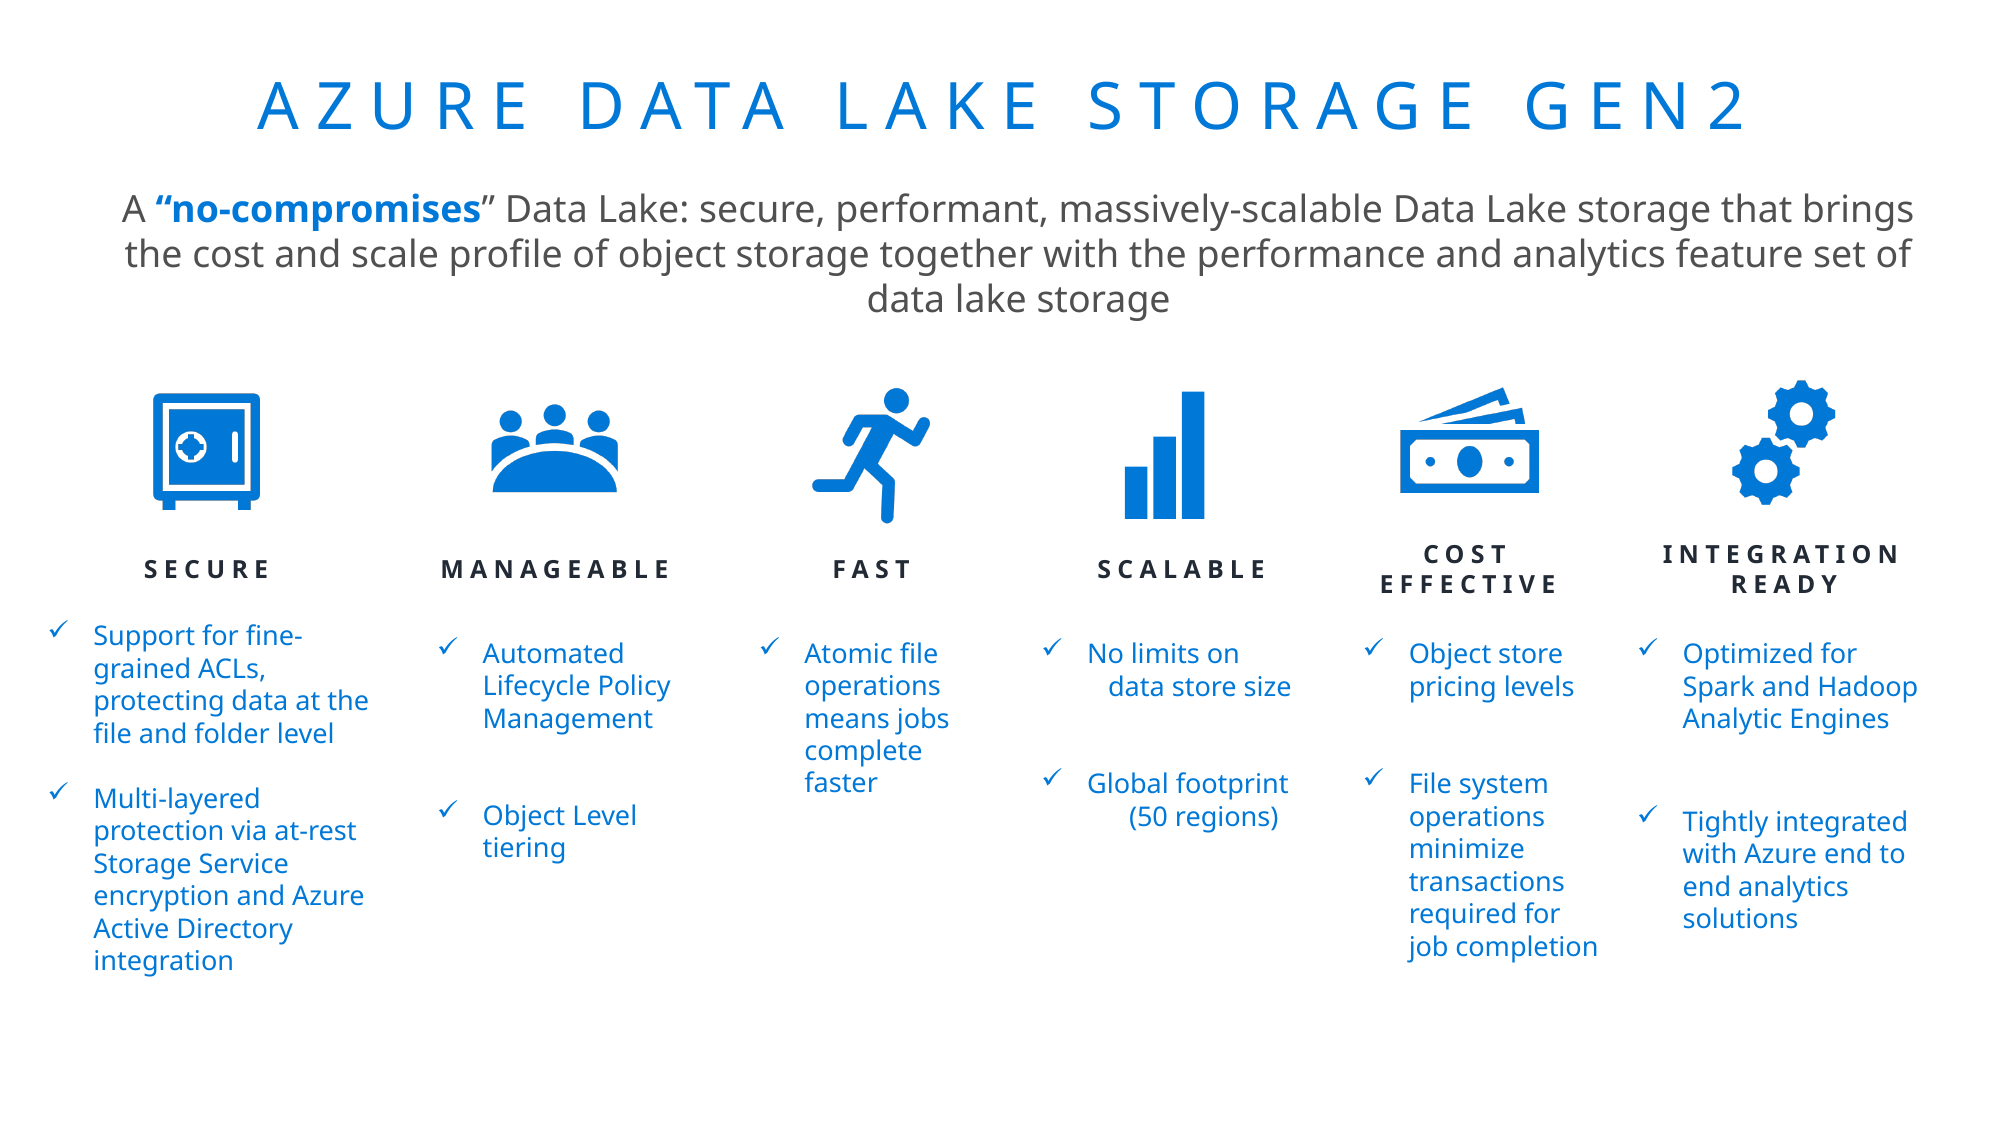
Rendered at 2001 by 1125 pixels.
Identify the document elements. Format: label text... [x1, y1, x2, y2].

title Azure Data Lake Storage Gen2 [45, 32, 1958, 185]
text_box SCALABLE [1021, 546, 1341, 592]
picture [479, 372, 630, 524]
picture [795, 380, 947, 531]
picture [130, 376, 282, 527]
text_box Atomic file operations means jobs complete faster [743, 628, 1009, 807]
text_box INTEGRATION READY [1640, 531, 1928, 607]
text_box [1124, 391, 1205, 520]
picture [1708, 367, 1859, 518]
text_box No limits on data store size Global footprint (50 regions) [1025, 628, 1317, 840]
text_box COST EFFECTIVE [1359, 531, 1576, 607]
text_box Support for fine-grained ACLs, protecting data at the file and folder level Multi-layered protection via at-rest Storage Service encryption and Azure Active Directory integration [32, 611, 391, 984]
text_box Object store pricing levels File system operations minimize transactions required for job completion [1347, 628, 1620, 1035]
text_box A “no-compromises” Data Lake: secure, performant, massively-scalable Data Lake storage that brings the cost and scale profile of object storage together with the performance and analytics feature set of data lake storage [80, 185, 1958, 269]
picture [1394, 367, 1545, 518]
text_box Optimized for Spark and Hadoop Analytic Engines Tightly integrated with Azure end to end analytics solutions [1621, 628, 1946, 942]
text_box SECURE [46, 546, 366, 592]
text_box MANAGEABLE [407, 546, 702, 592]
text_box FAST [752, 546, 990, 592]
text_box Automated Lifecycle Policy Management Object Level tiering [421, 628, 687, 872]
